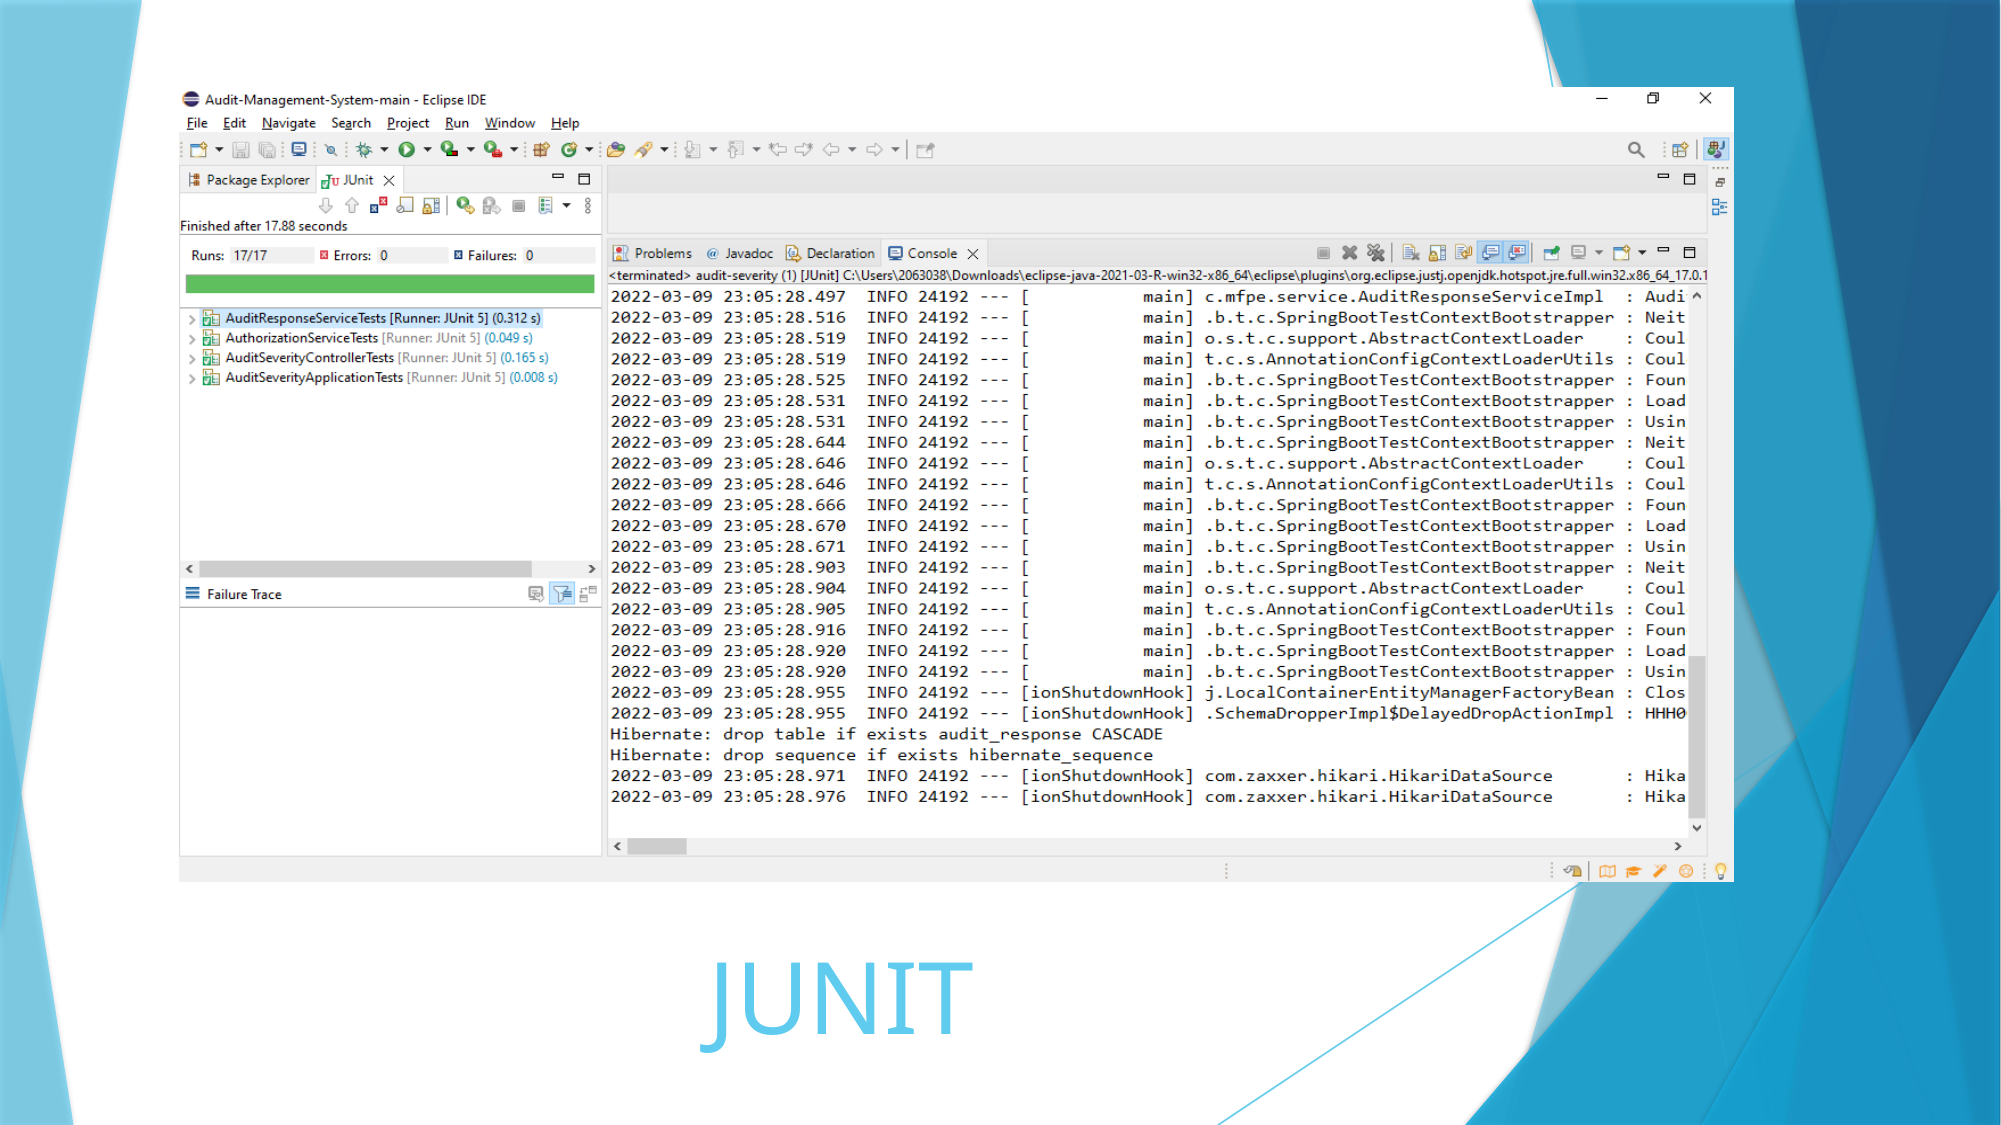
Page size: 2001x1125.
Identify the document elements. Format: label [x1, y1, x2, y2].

text_box [0, 0, 2000, 1125]
picture [179, 86, 1735, 883]
